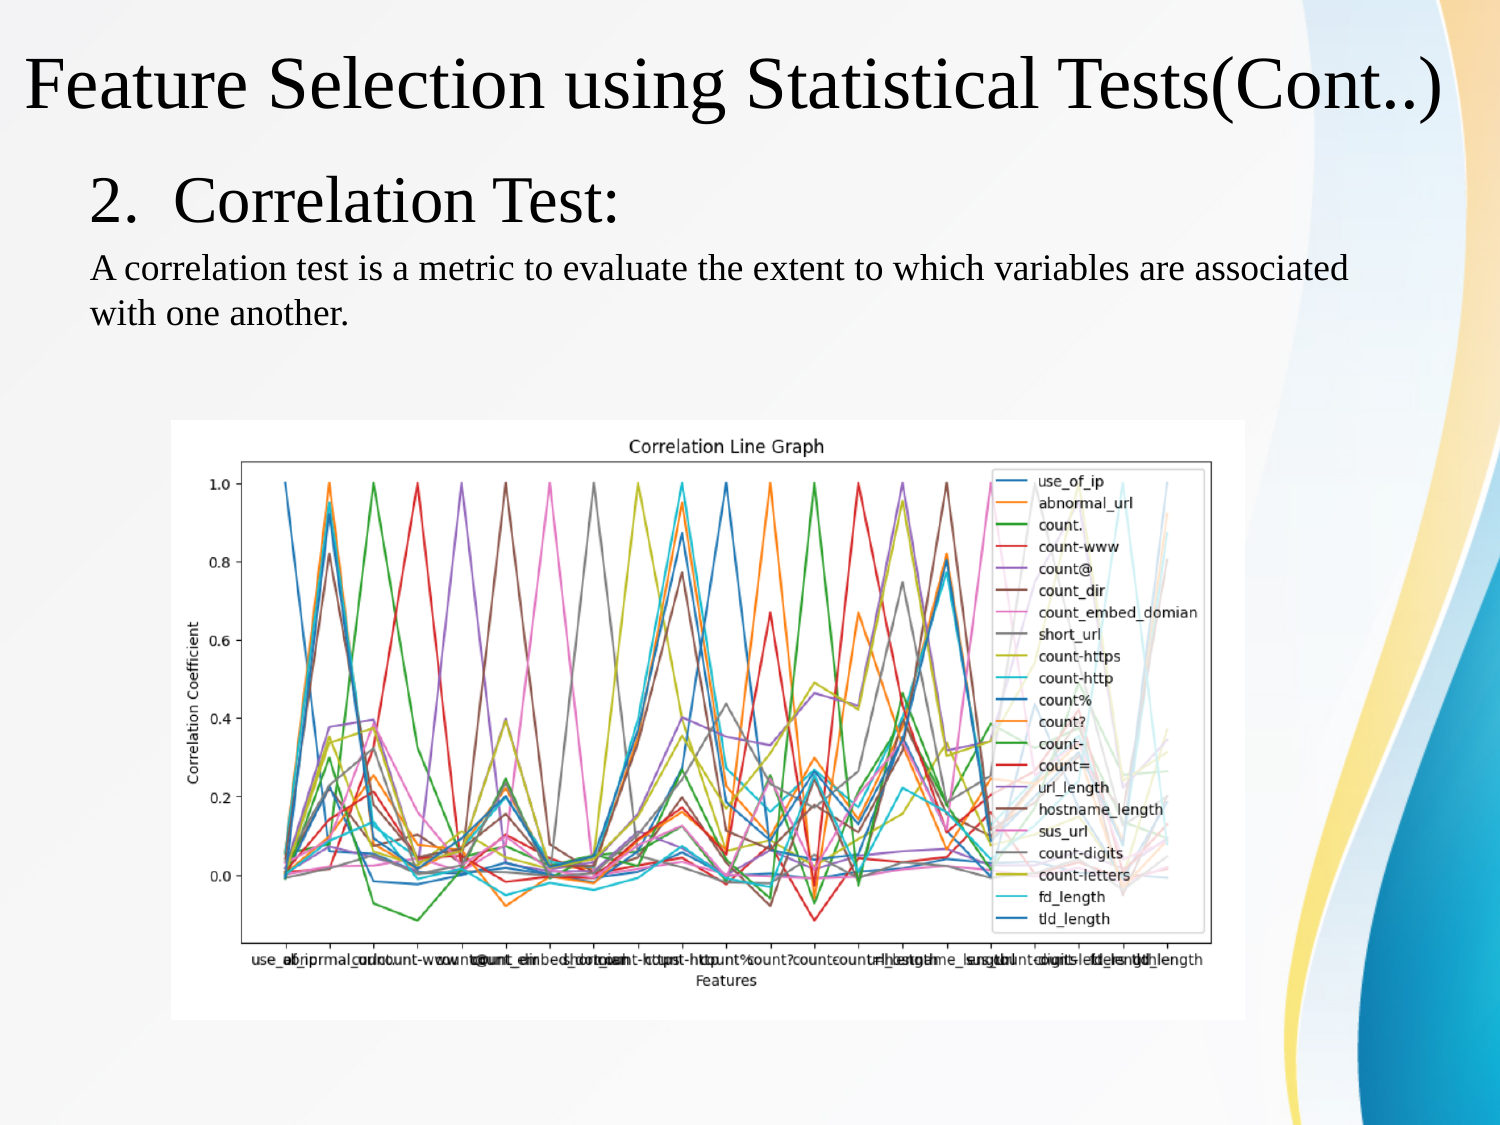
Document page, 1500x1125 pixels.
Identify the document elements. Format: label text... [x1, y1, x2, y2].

title Feature Selection using Statistical Tests(Cont..) [9, 30, 1492, 128]
picture [0, 0, 1500, 1125]
list 2. Correlation Test: A correlation test is a metric to evaluate the extent to which variables are associated with one another. [74, 148, 1426, 1049]
